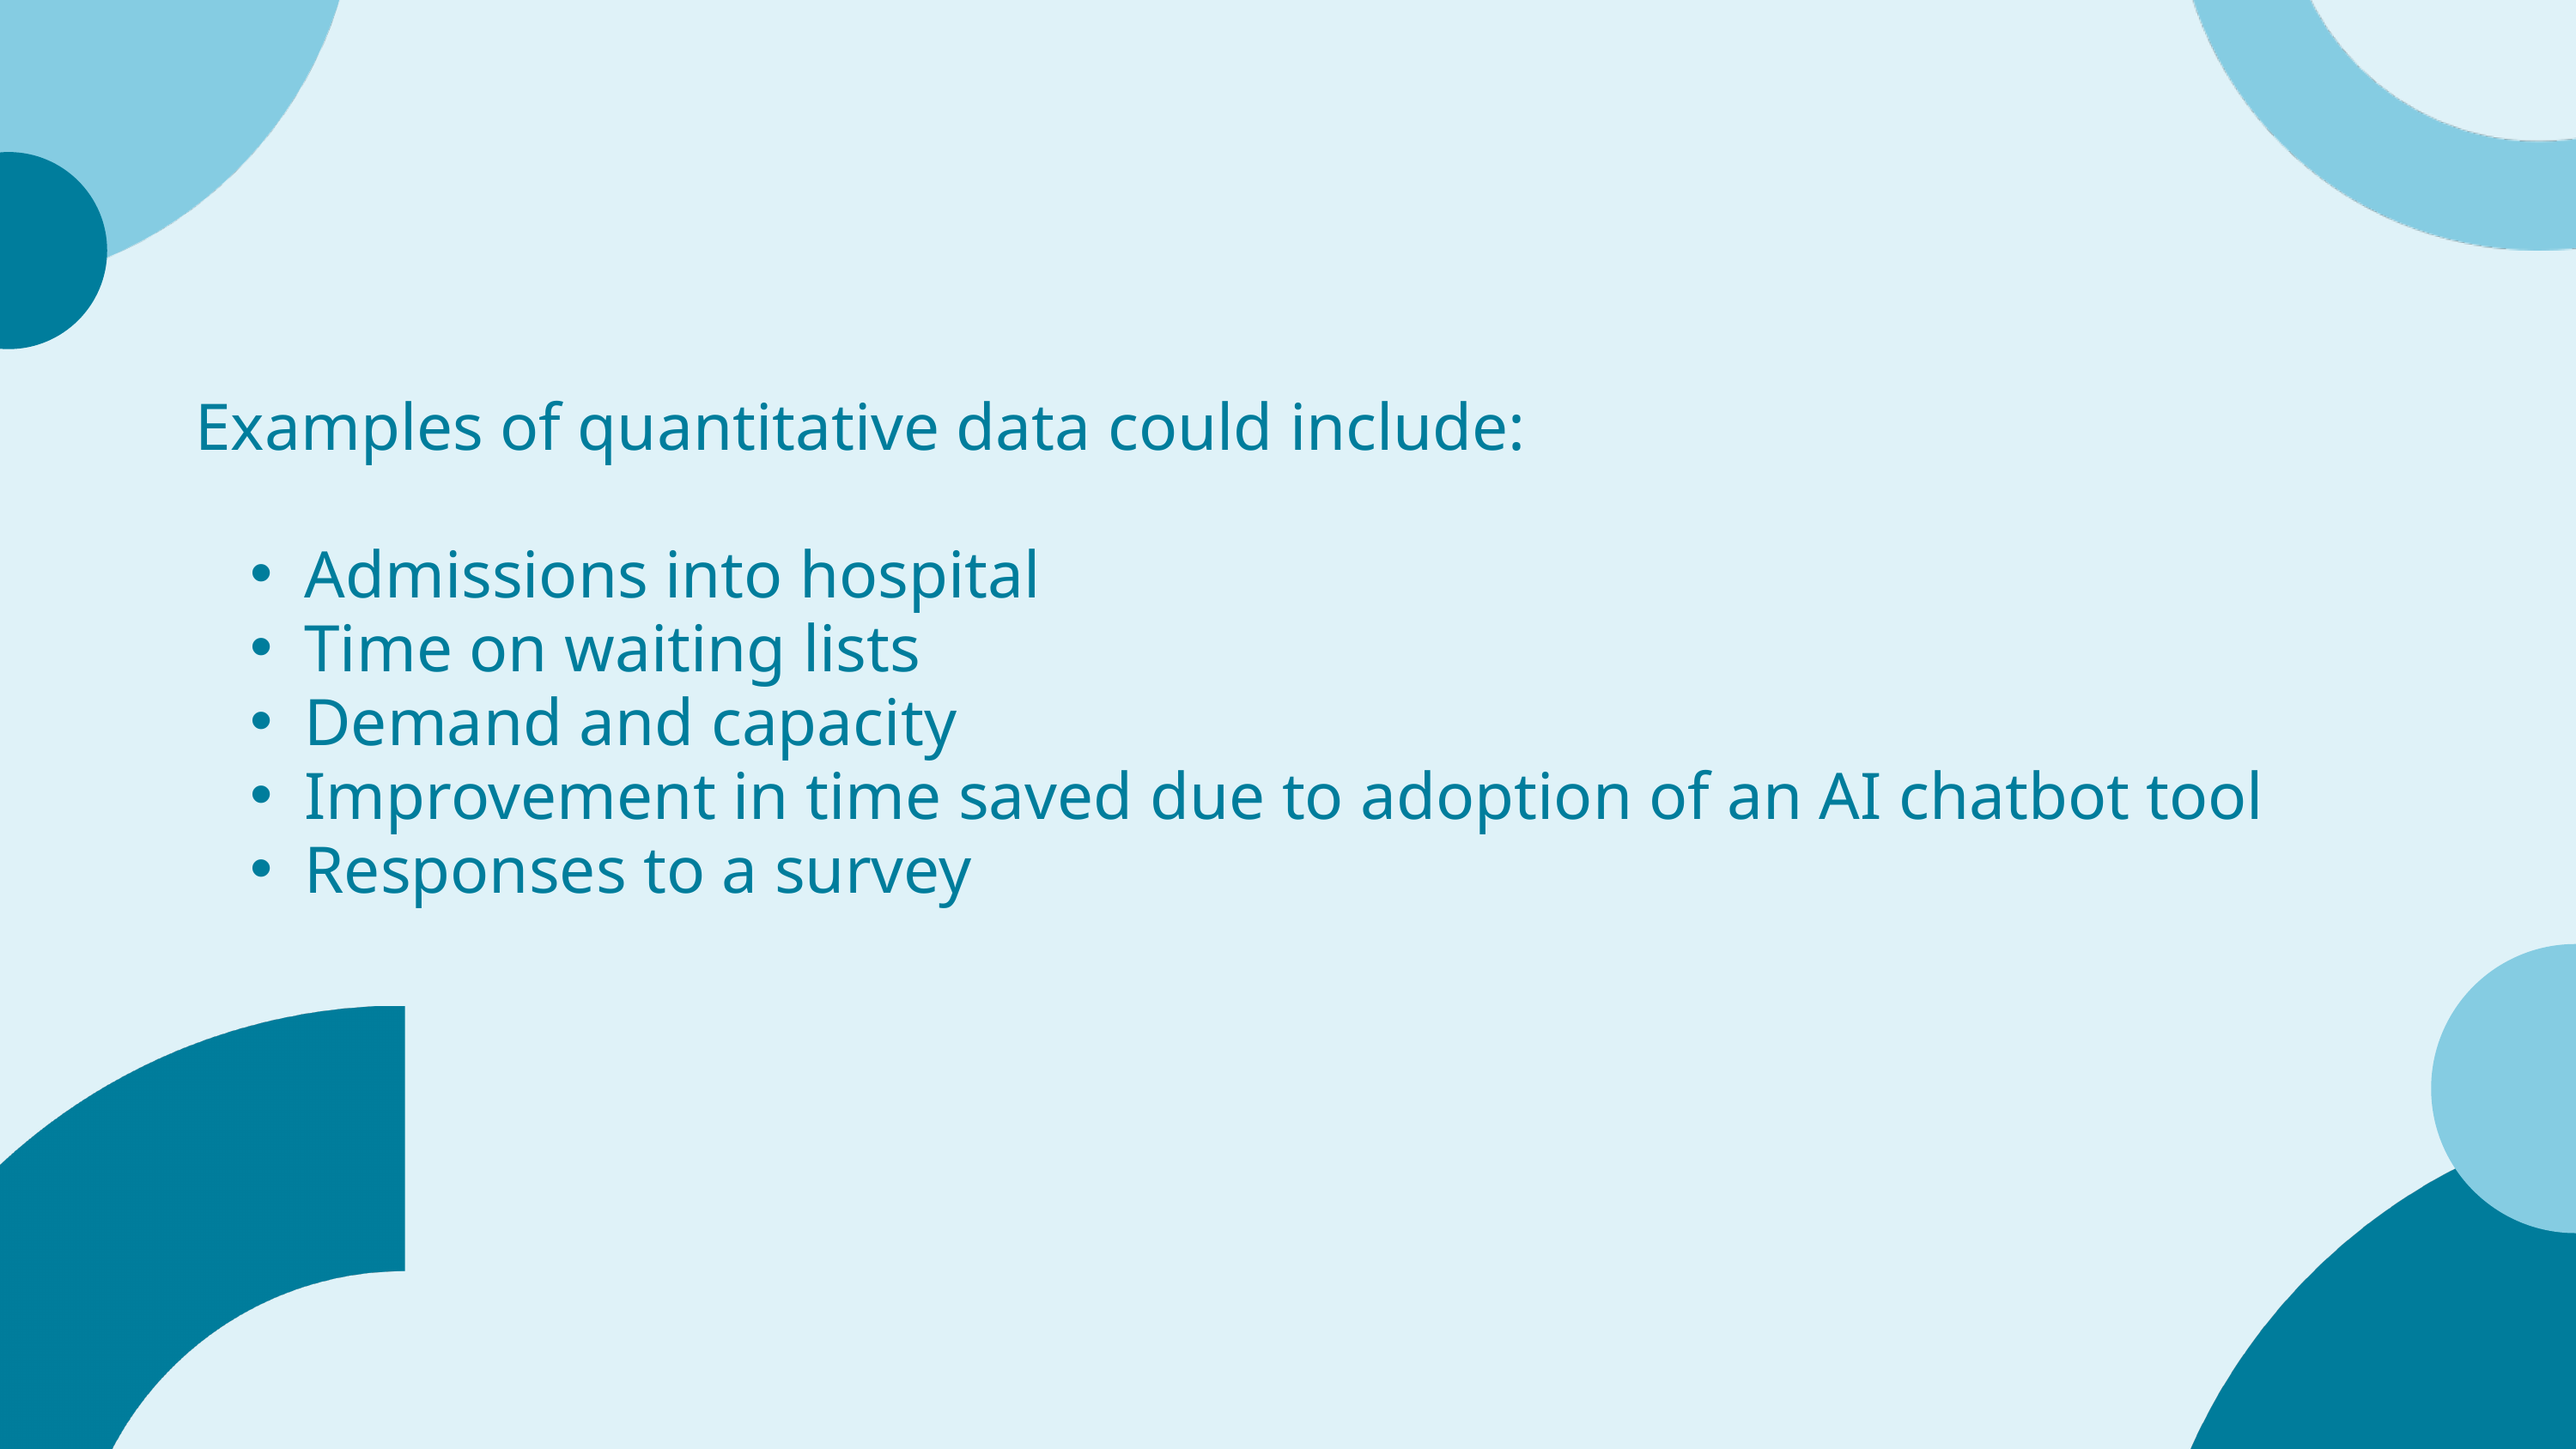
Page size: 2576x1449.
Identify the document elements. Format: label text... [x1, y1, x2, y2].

text_box [0, 1006, 405, 1449]
text_box [2141, 1104, 2576, 1449]
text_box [2431, 943, 2576, 1234]
text_box [2175, 0, 2576, 251]
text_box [0, 151, 107, 349]
text_box [0, 0, 357, 290]
text_box Examples of quantitative data could include: Admissions into hospital Time on waiting lists Demand and capacity Improvement in time saved due to adoption of an AI chatbot tool Responses to a survey [195, 389, 2381, 906]
